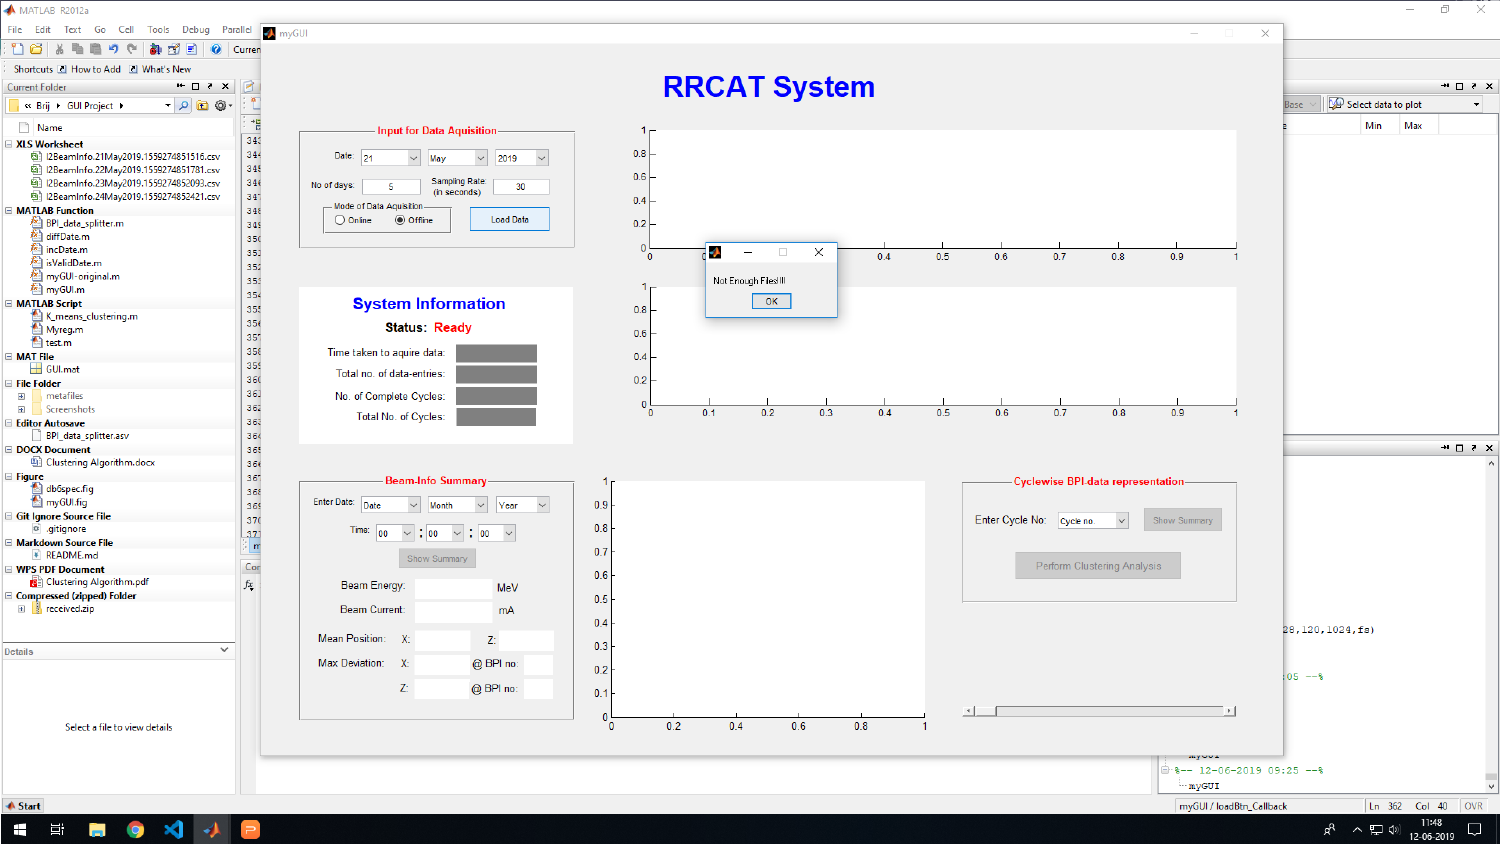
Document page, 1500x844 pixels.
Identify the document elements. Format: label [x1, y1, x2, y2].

list [1, 1, 1500, 844]
